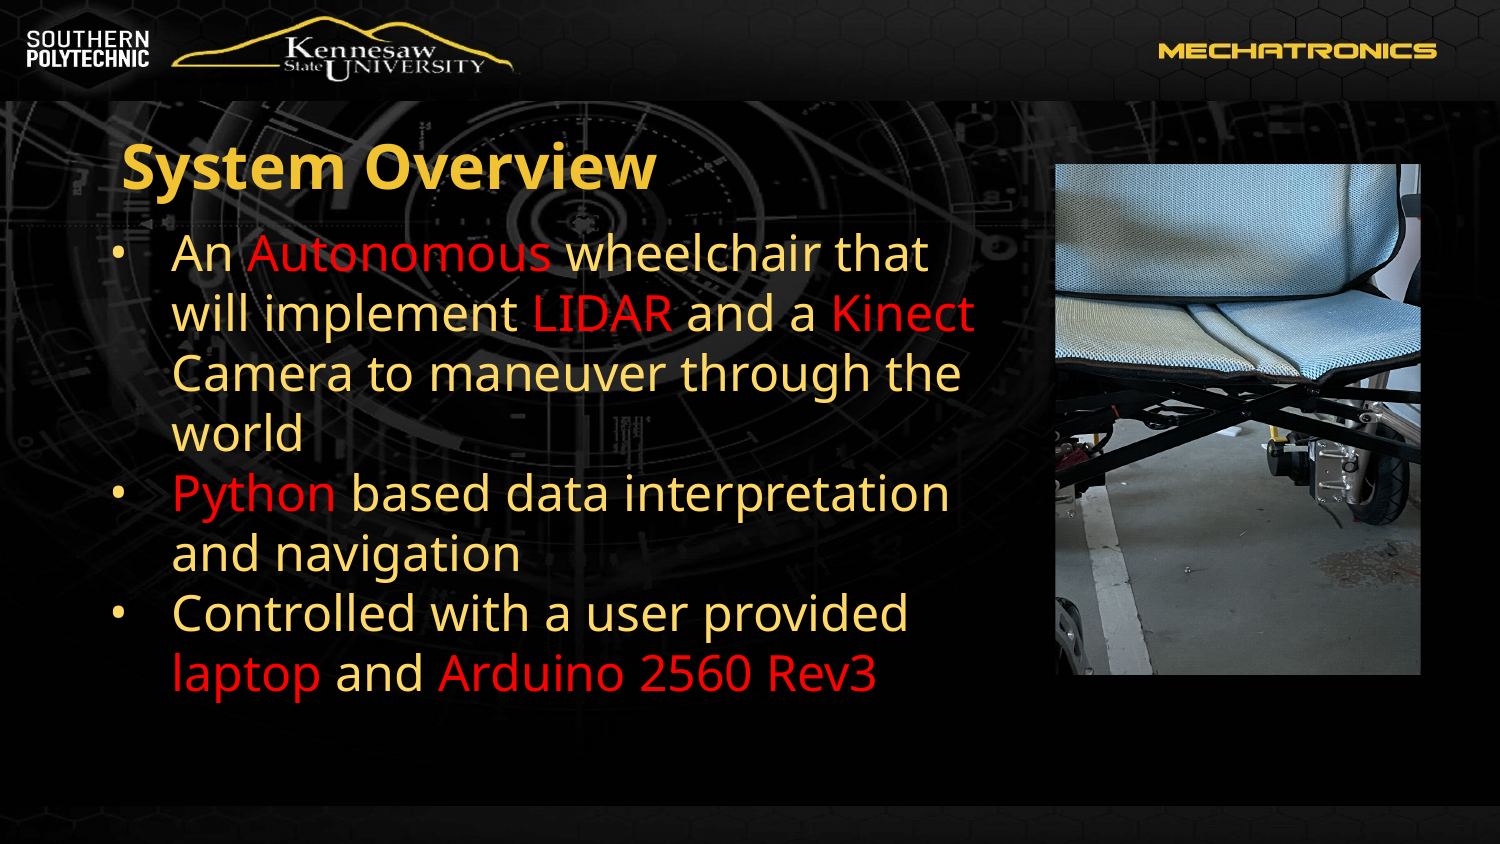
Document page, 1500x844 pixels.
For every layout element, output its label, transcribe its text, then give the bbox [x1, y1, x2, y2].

list An Autonomous wheelchair that will implement LIDAR and a Kinect Camera to maneuver through the world Python based data interpretation and navigation Controlled with a user provided laptop and Arduino 2560 Rev3 [81, 206, 994, 581]
title System Overview [106, 103, 1394, 225]
picture [0, 0, 1500, 844]
